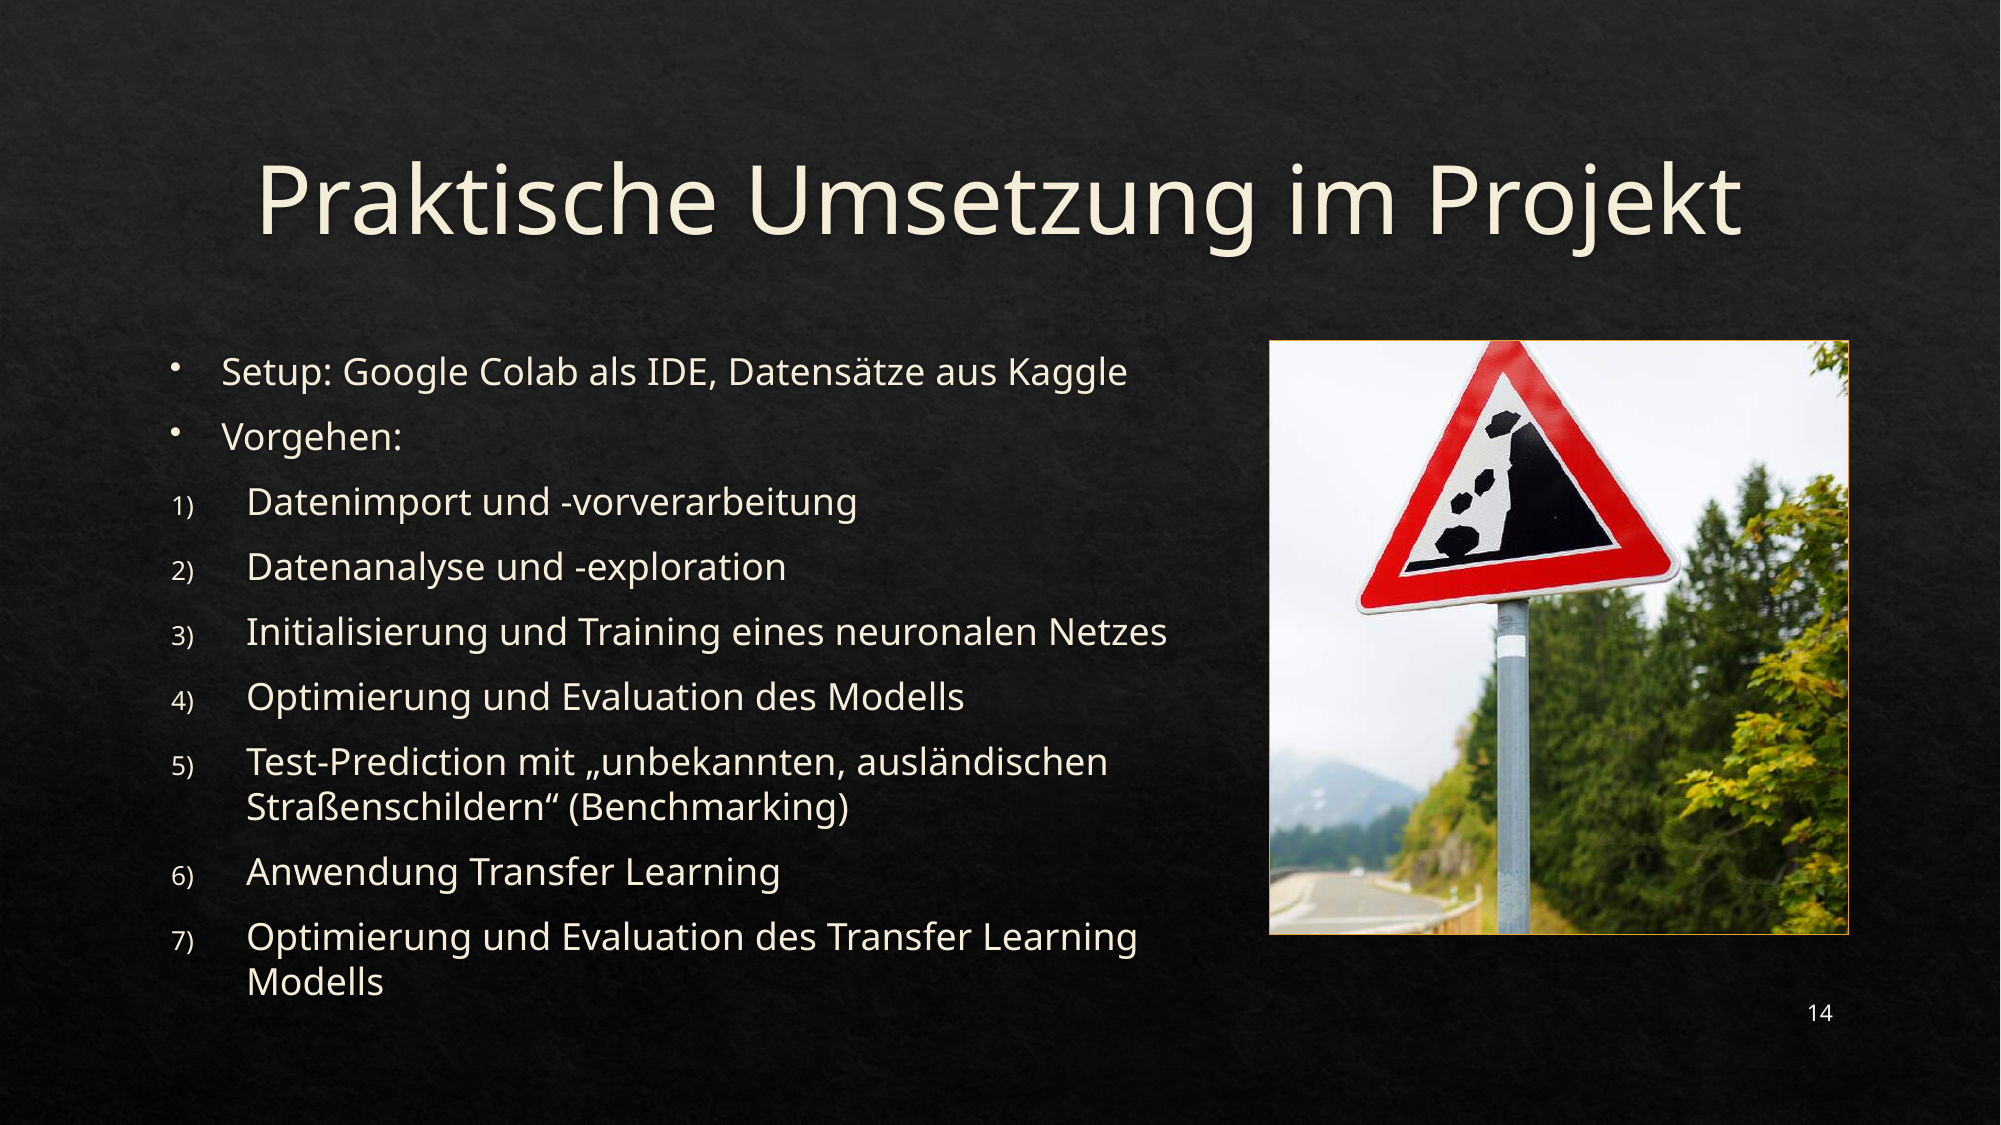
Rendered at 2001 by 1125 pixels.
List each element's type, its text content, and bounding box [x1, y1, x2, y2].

title Praktische Umsetzung im Projekt [149, 99, 1849, 307]
slide_number 14 [1724, 984, 1849, 1045]
picture [1269, 340, 1849, 936]
list Setup: Google Colab als IDE, Datensätze aus Kaggle Vorgehen: Datenimport und -vorverarbeitung Datenanalyse und -exploration Initialisierung und Training eines neuronalen Netzes Optimierung und Evaluation des Modells Test-Prediction mit „unbekannten, ausländischen Straßenschildern“ (Benchmarking) Anwendung Transfer Learning Optimierung und Evaluation des Transfer Learning Modells [149, 340, 1240, 1025]
